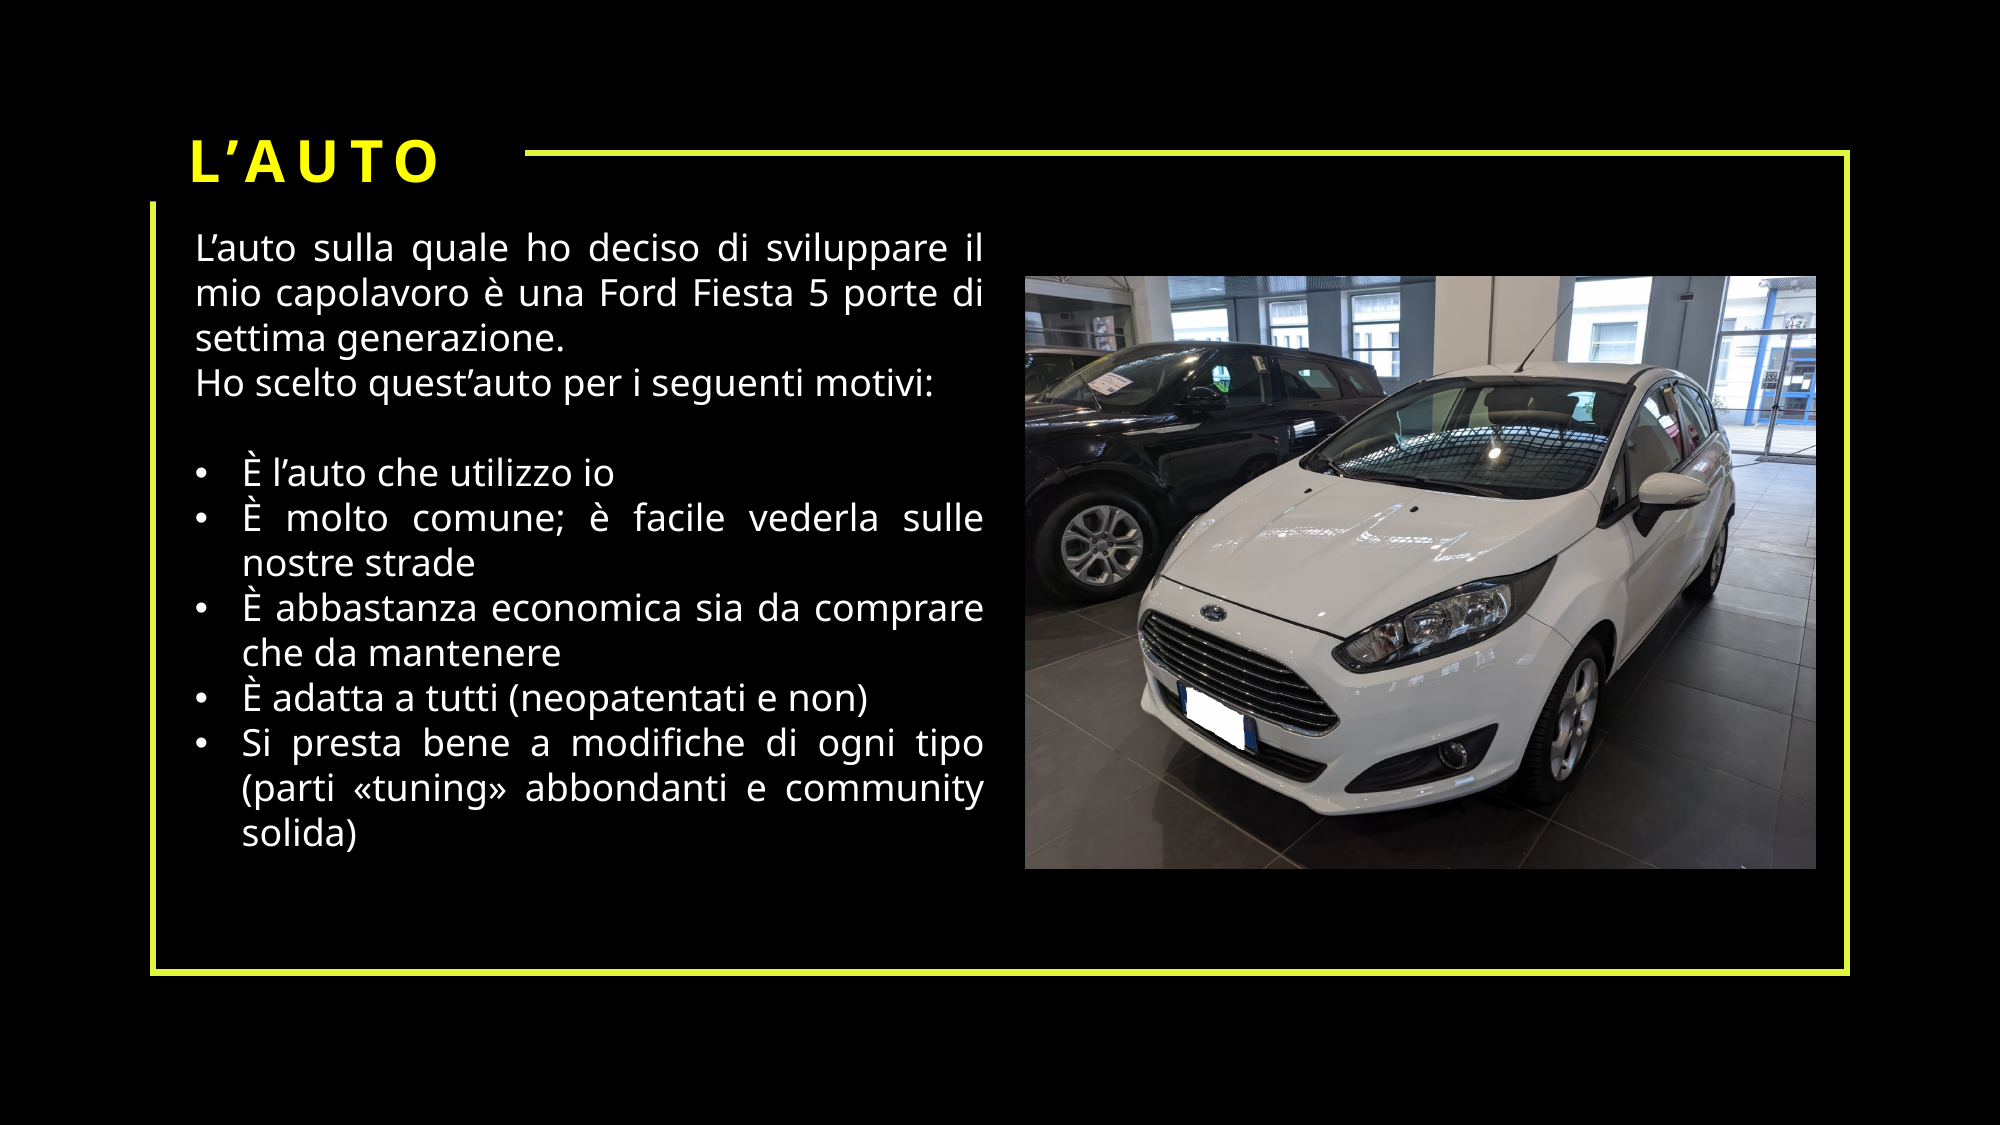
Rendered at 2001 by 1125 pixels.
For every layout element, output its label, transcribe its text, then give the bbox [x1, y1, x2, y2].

picture [1025, 276, 1816, 869]
text_box L’auto sulla quale ho deciso di sviluppare il mio capolavoro è una Ford Fiesta 5 porte di settima generazione. Ho scelto quest’auto per i seguenti motivi: È l’auto che utilizzo io È molto comune; è facile vederla sulle nostre strade È abbastanza economica sia da comprare che da mantenere È adatta a tutti (neopatentati e non) Si presta bene a modifiche di ogni tipo (parti «tuning» abbondanti e community solida) [180, 217, 1000, 862]
title L’auto [101, 51, 525, 202]
